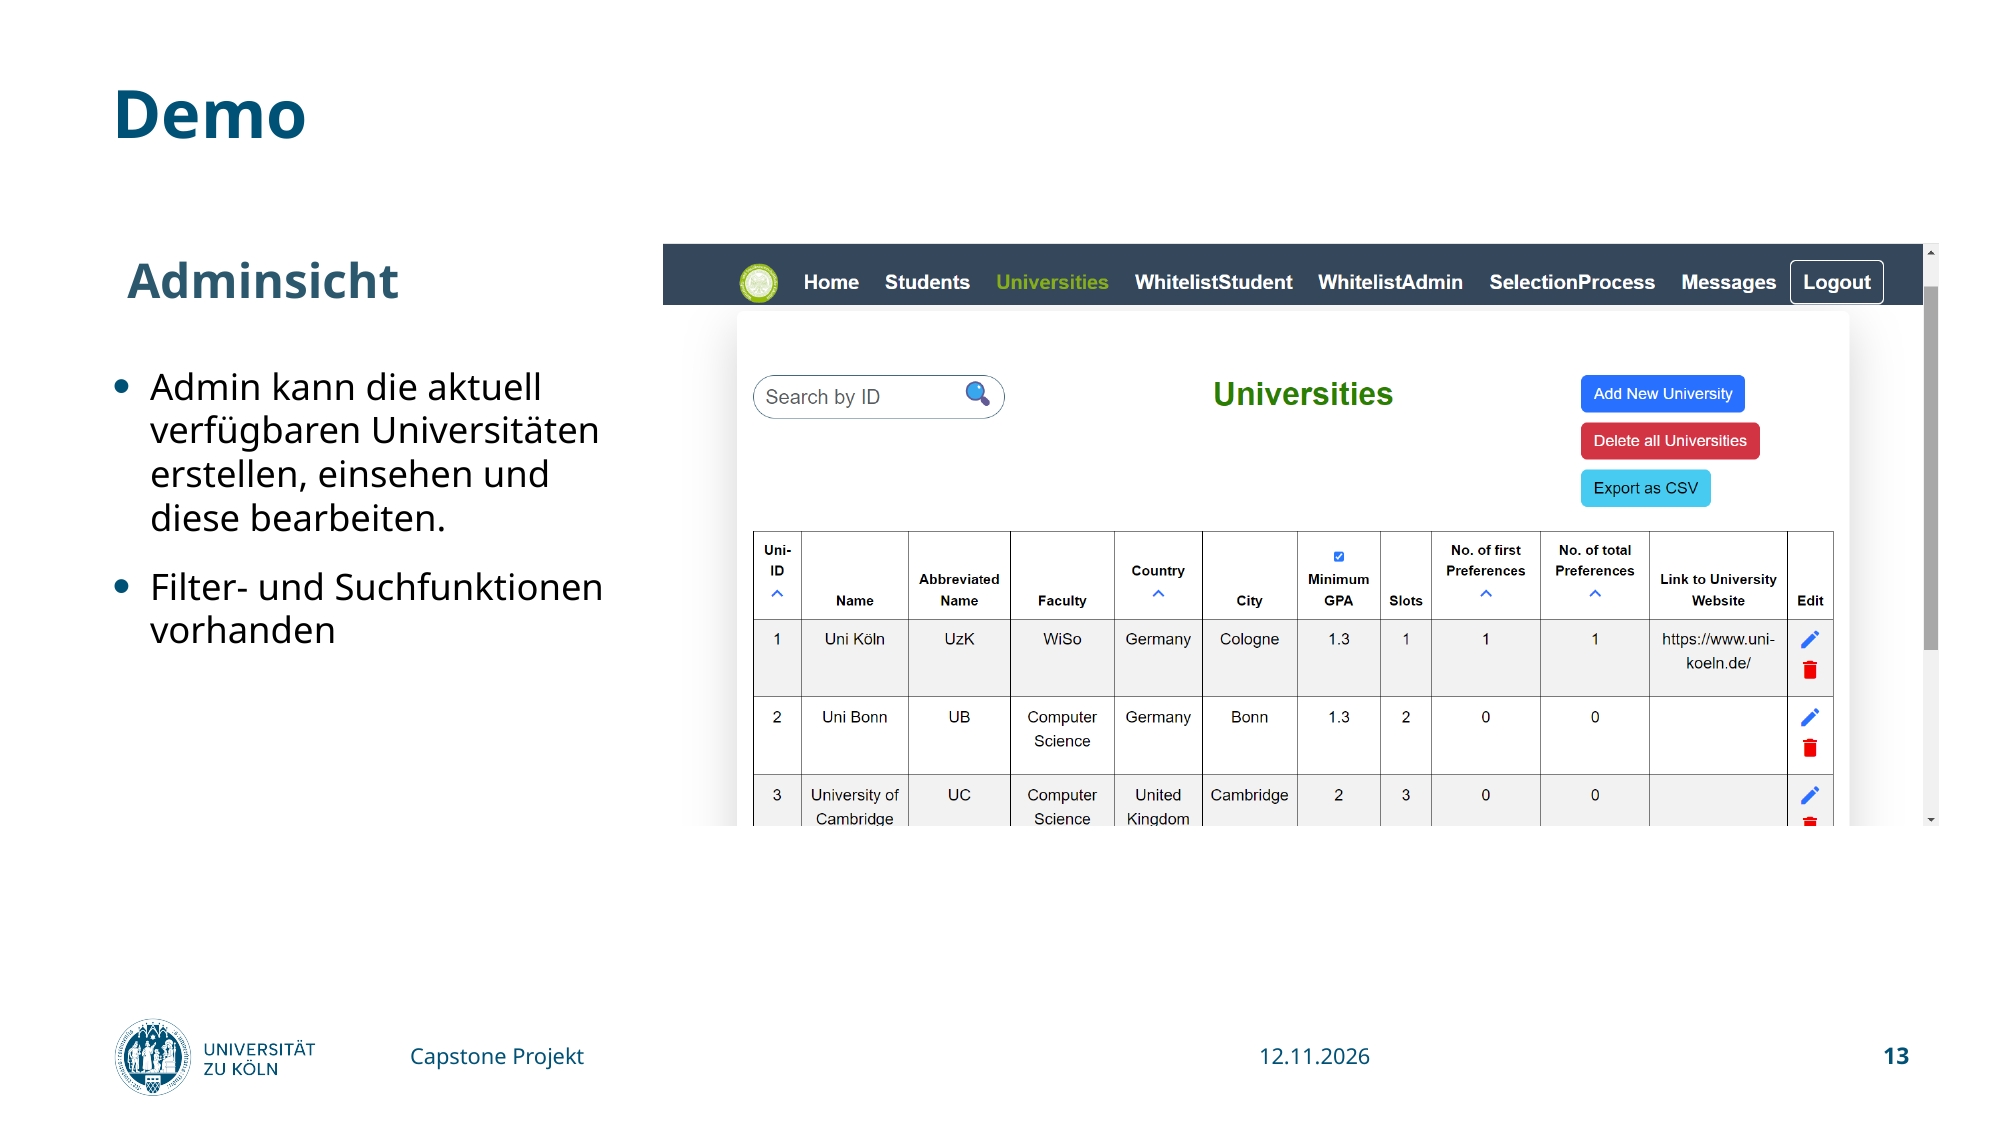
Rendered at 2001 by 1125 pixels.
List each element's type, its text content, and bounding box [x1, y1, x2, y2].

picture [663, 243, 1939, 826]
footer Capstone Projekt [410, 1037, 1258, 1078]
text_box Adminsicht [112, 243, 663, 316]
picture [161, 1048, 175, 1073]
picture [129, 1048, 140, 1073]
list Admin kann die aktuell verfügbaren Universitäten erstellen, einsehen und diese bearbeiten. Filter- und Suchfunktionen vorhanden [112, 363, 640, 1048]
picture [142, 1048, 161, 1073]
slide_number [1259, 1037, 1459, 1078]
slide_number 13 [1459, 1037, 1910, 1078]
title Demo [112, 80, 1910, 243]
picture [102, 1006, 328, 1109]
